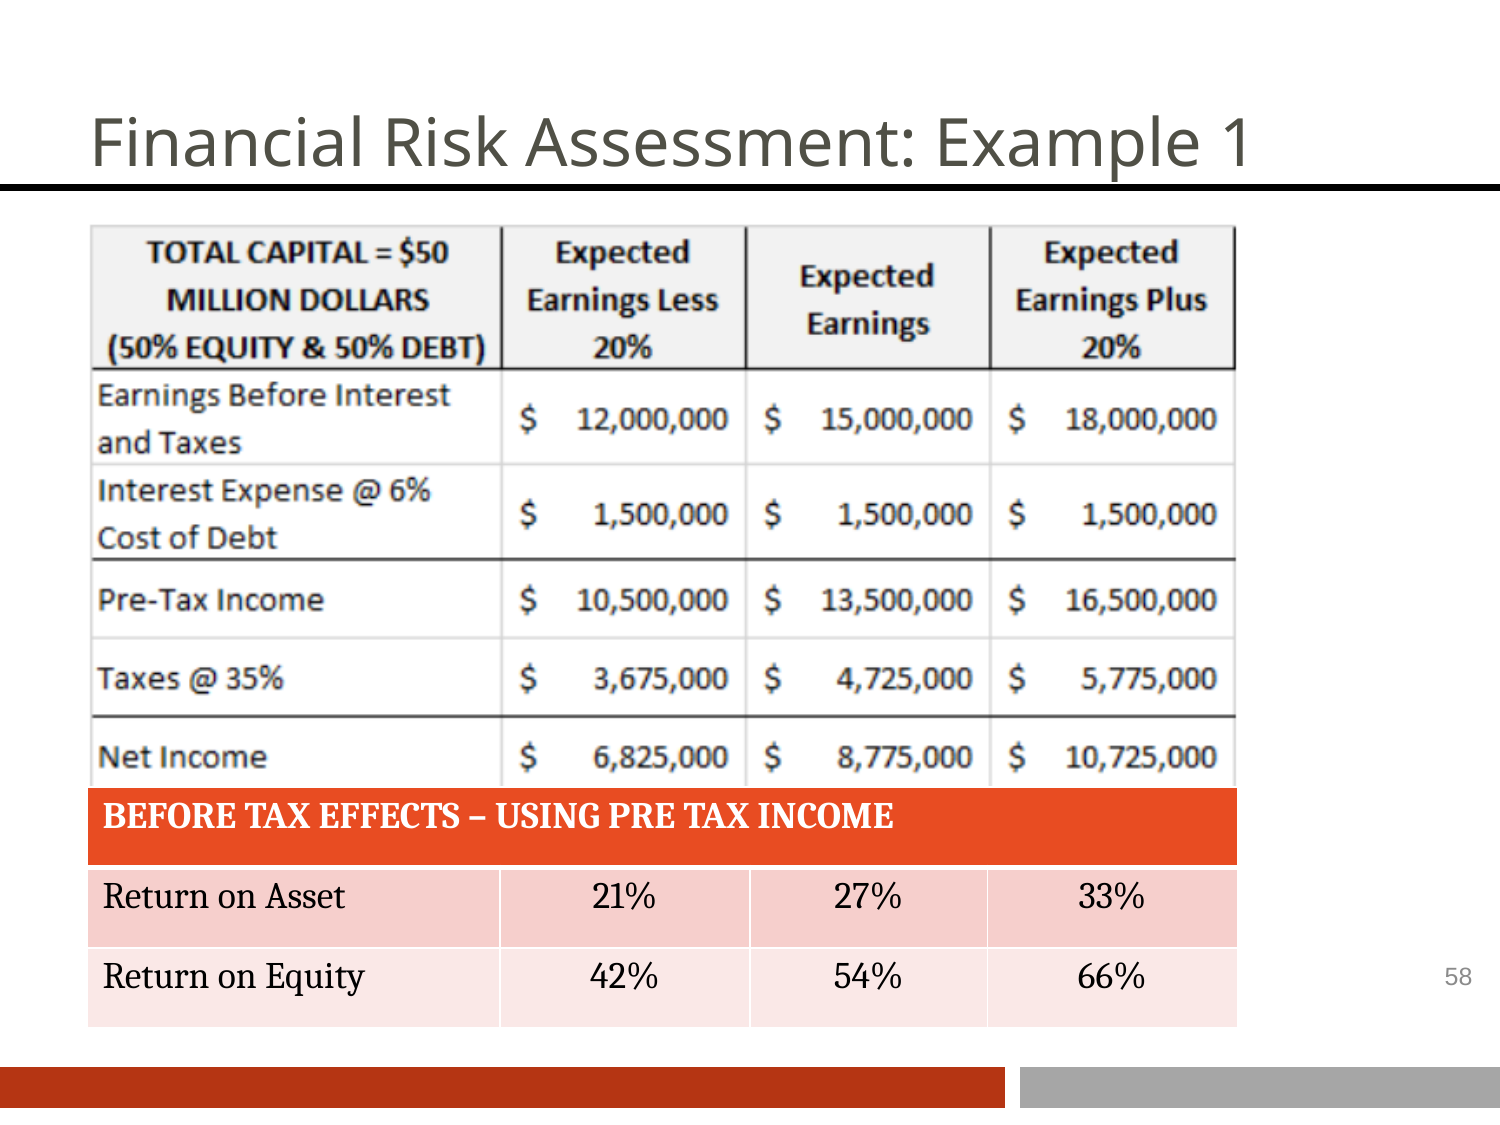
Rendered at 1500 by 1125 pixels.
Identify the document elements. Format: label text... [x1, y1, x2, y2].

table_cell Return on Asset [88, 870, 499, 947]
table_cell 54% [751, 949, 987, 1027]
table_cell Return on Equity [88, 949, 499, 1027]
title Financial Risk Assessment: Example 1 [75, 24, 1425, 188]
table_cell 42% [501, 949, 749, 1027]
table_cell 33% [988, 870, 1237, 947]
table_cell 21% [501, 870, 749, 947]
table_header BEFORE TAX EFFECTS – USING PRE TAX INCOME [88, 800, 1237, 865]
picture [87, 220, 1238, 788]
slide_number 58 [1149, 945, 1488, 1006]
table_cell 66% [988, 949, 1237, 1027]
table_cell 27% [751, 870, 987, 947]
